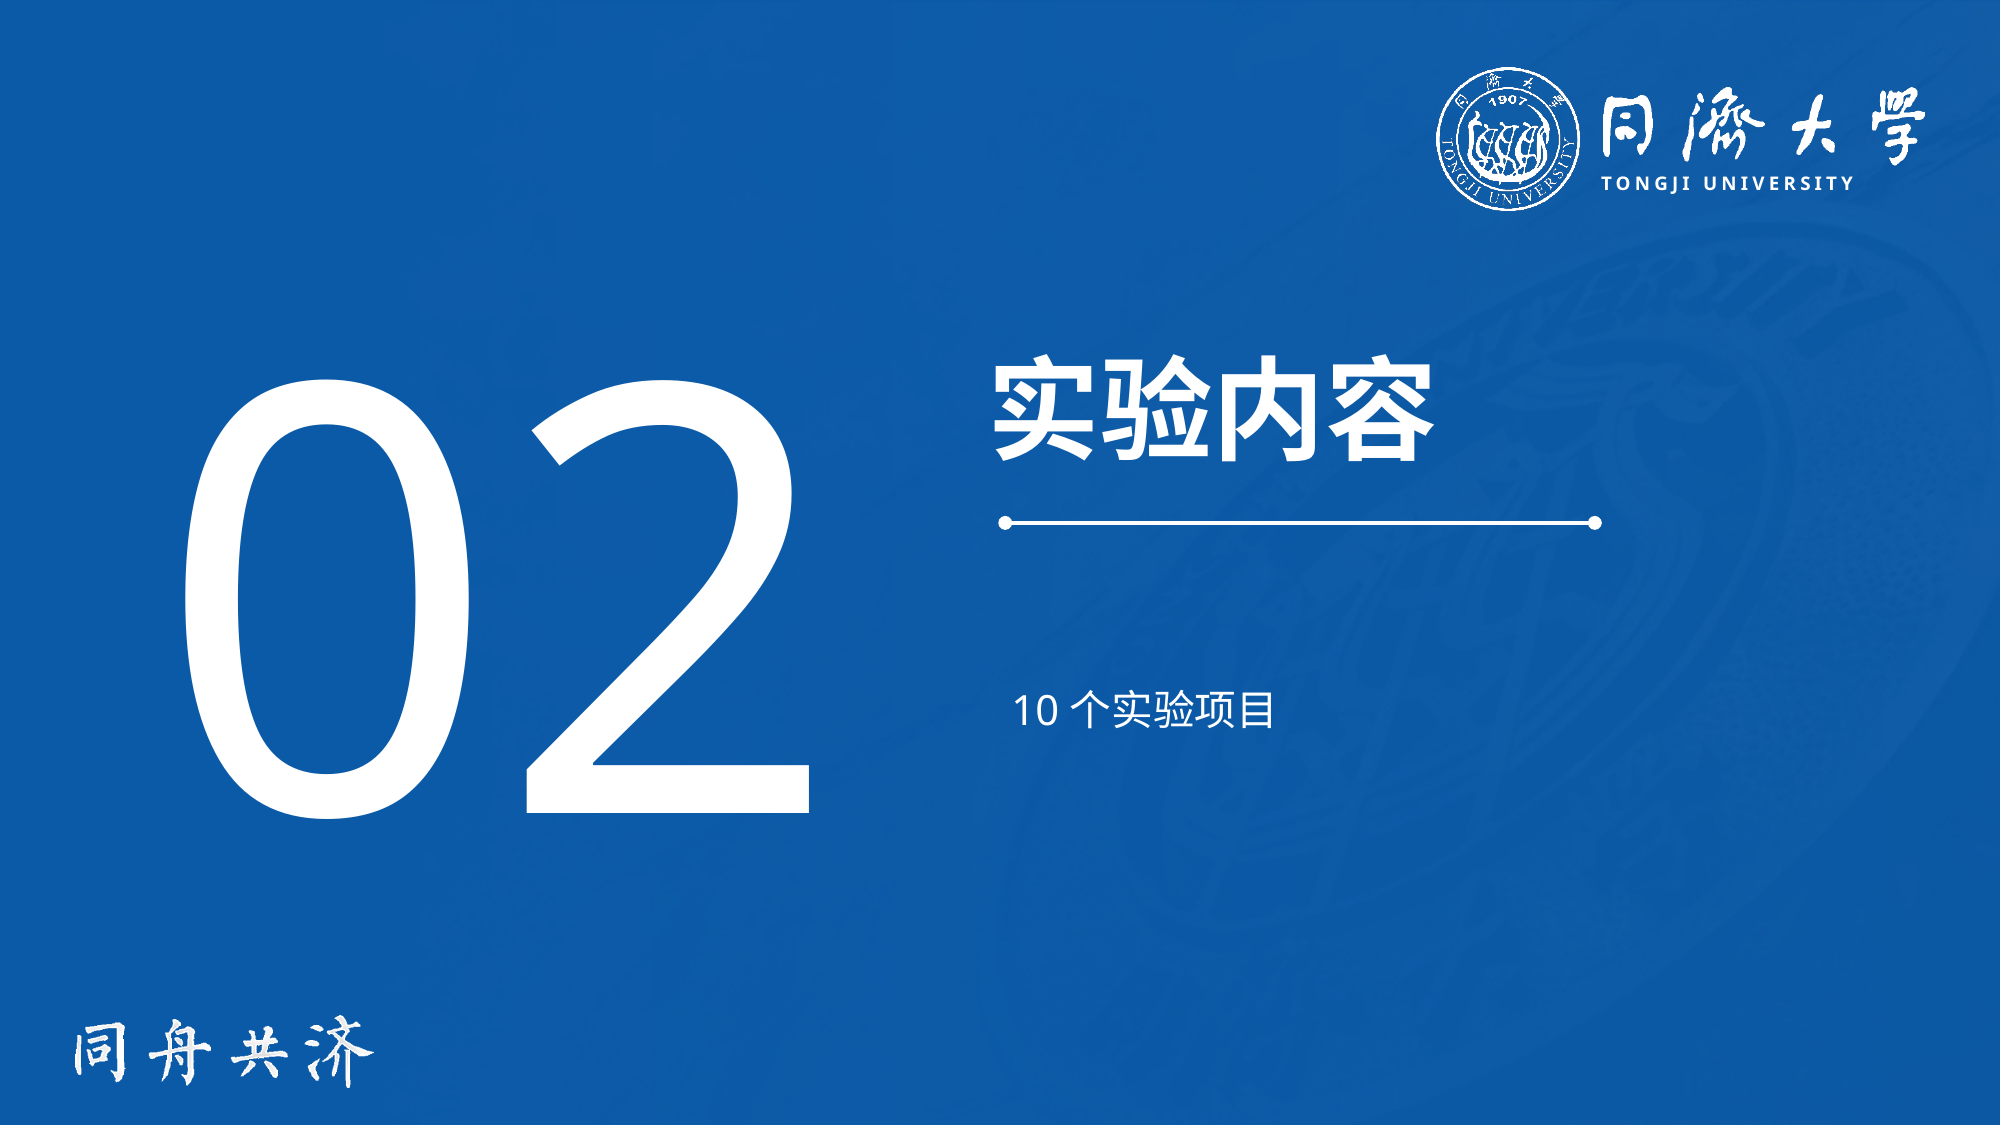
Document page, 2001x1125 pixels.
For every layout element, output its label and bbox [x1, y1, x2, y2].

list [0, 0, 2000, 1125]
picture [75, 1015, 375, 1088]
text_box [1436, 67, 1934, 211]
